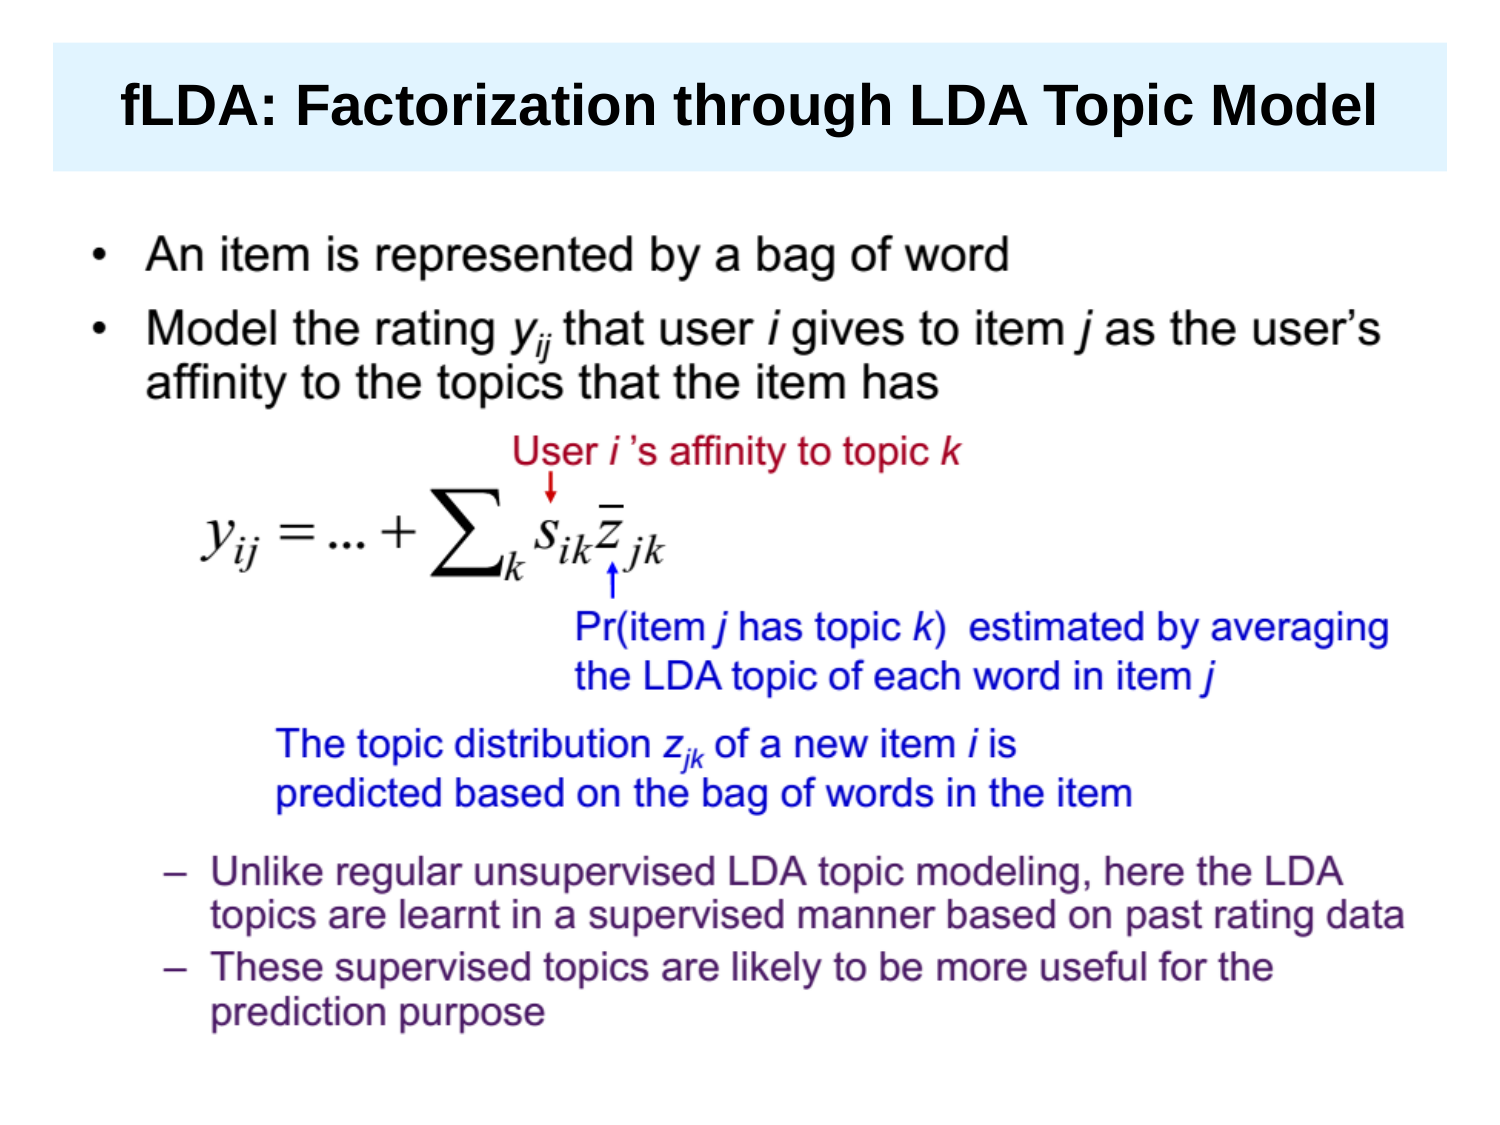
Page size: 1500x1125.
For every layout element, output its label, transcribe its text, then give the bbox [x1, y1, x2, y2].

title fLDA: Factorization through LDA Topic Model [53, 42, 1447, 172]
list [77, 231, 1423, 1047]
